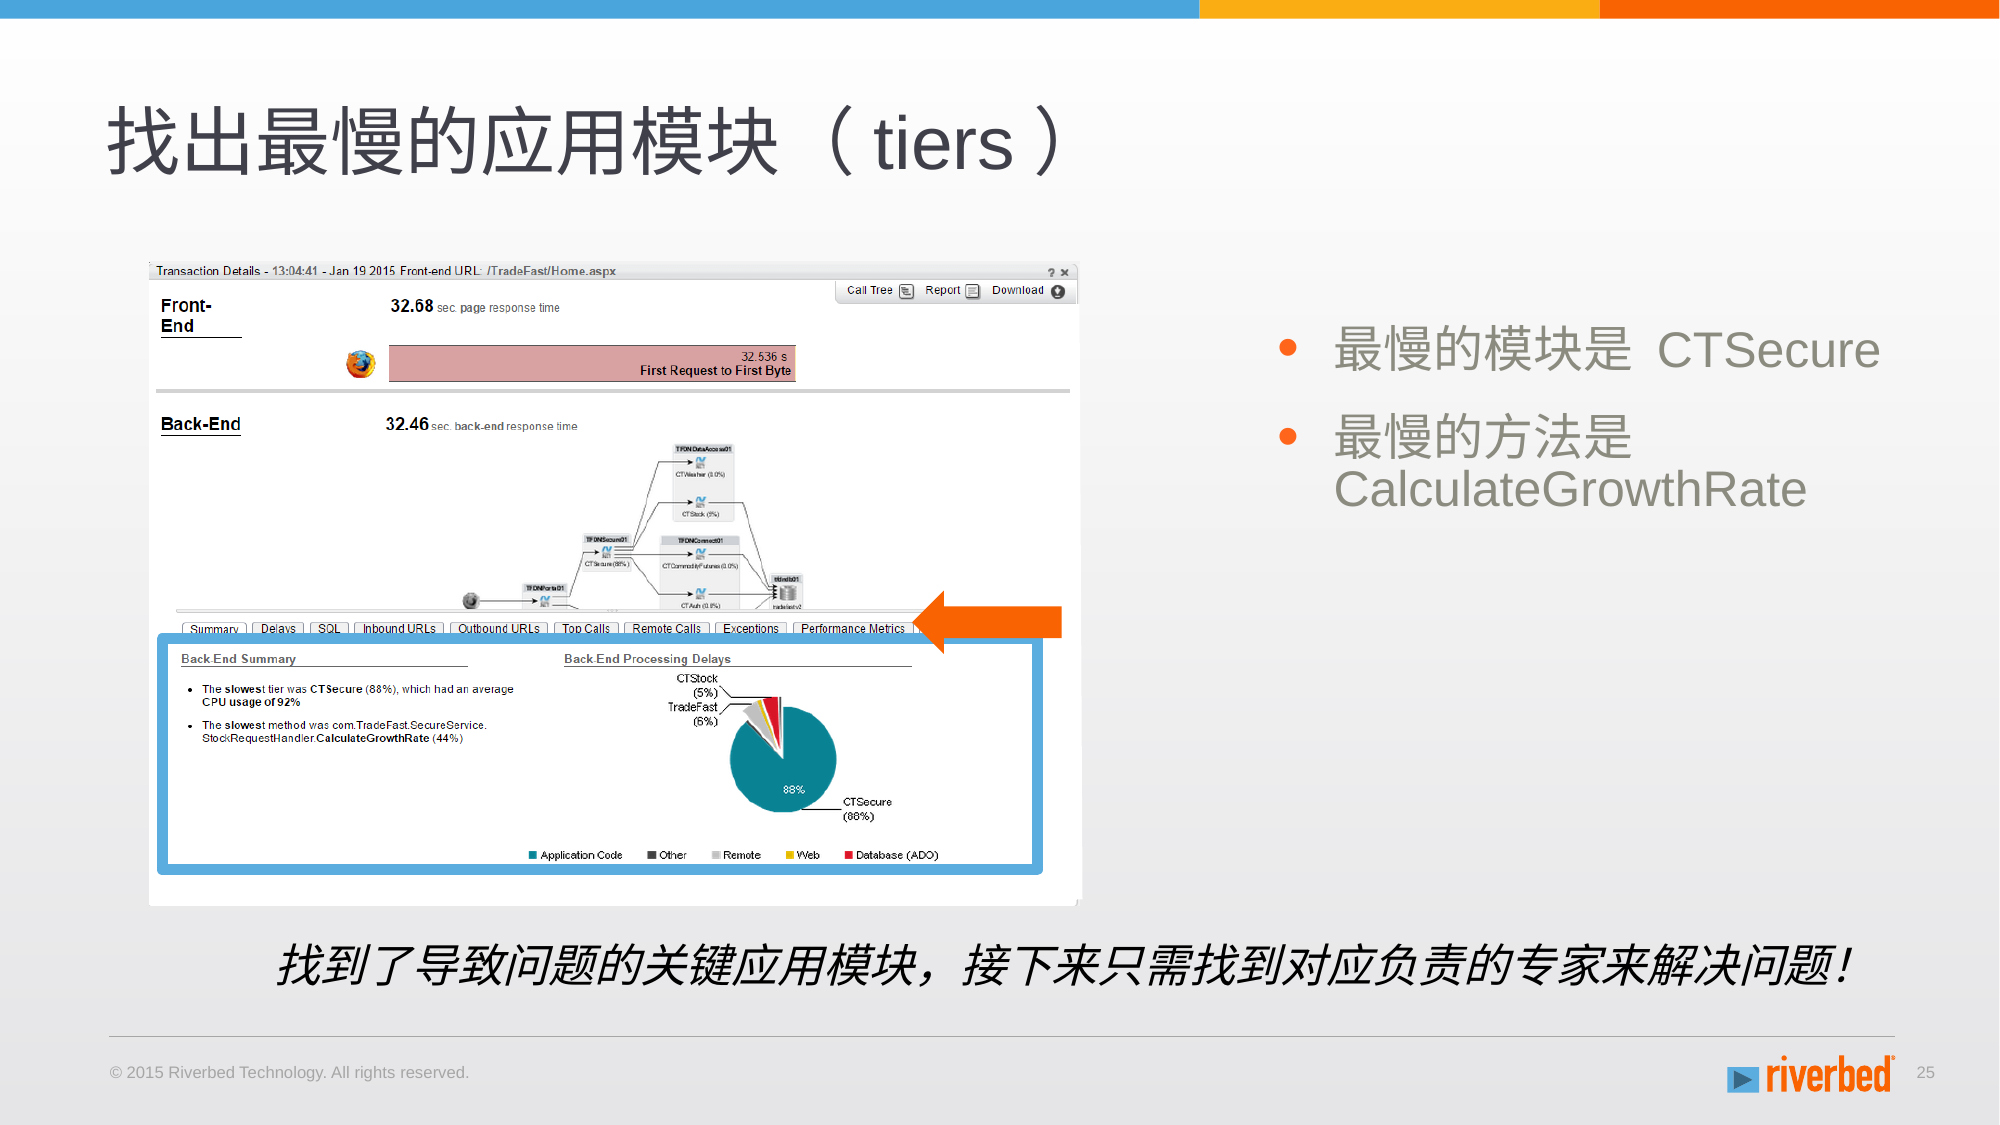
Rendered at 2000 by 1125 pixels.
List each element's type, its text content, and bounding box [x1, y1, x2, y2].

text_box 找到了导致问题的关键应用模块，接下来只需找到对应负责的专家来解决问题！ [109, 929, 1919, 999]
title 找出最慢的应用模块（tiers） [90, 5, 1900, 194]
text_box [1725, 1065, 1761, 1095]
text_box 最慢的模块是 CTSecure 最慢的方法是 CalculateGrowthRate [1262, 326, 1900, 518]
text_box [149, 262, 1081, 906]
